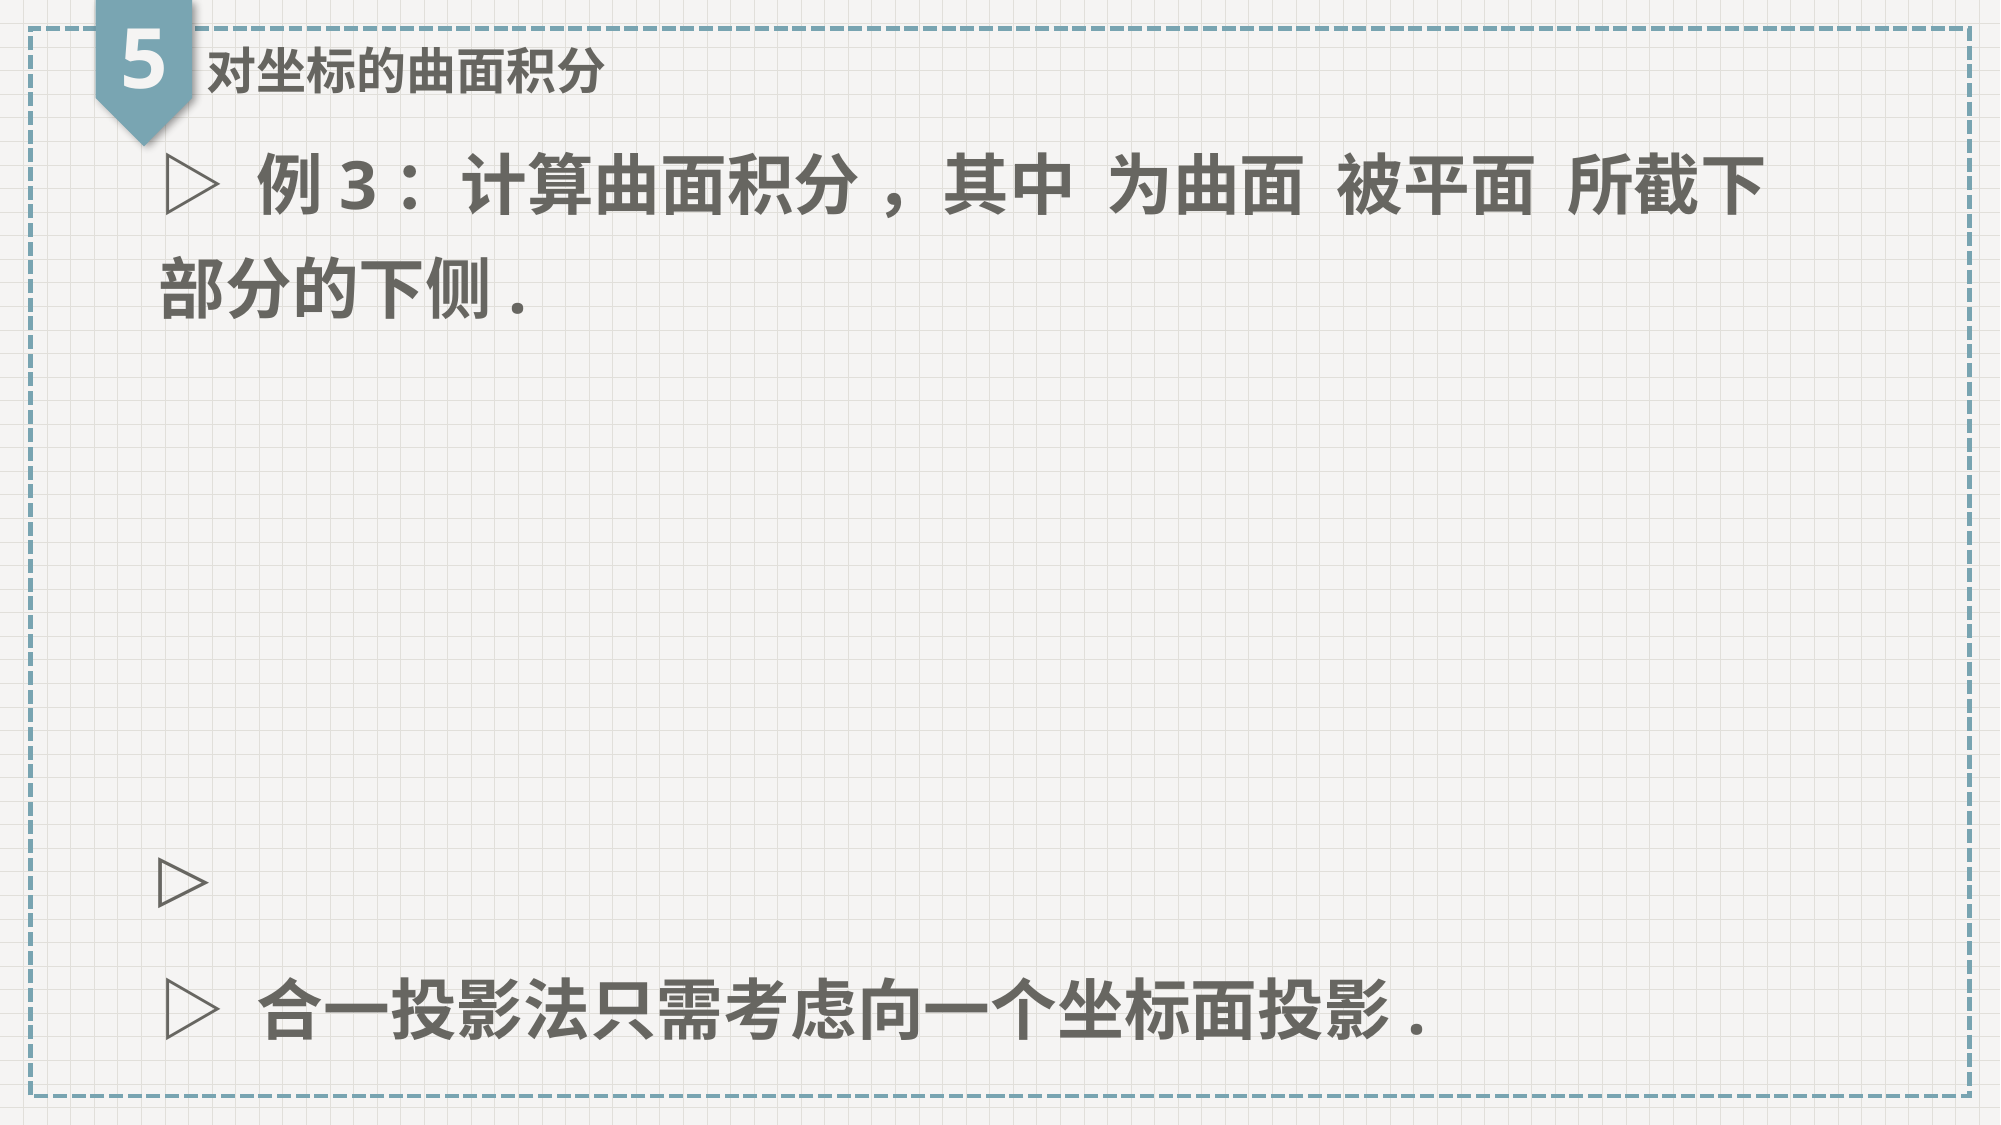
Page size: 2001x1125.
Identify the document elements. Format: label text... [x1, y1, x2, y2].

text_box ▷ 合一投影法只需考虑向一个坐标面投影. [143, 936, 1905, 1055]
list 对坐标的曲面积分 [192, 35, 1114, 112]
list 5 [95, 0, 193, 123]
